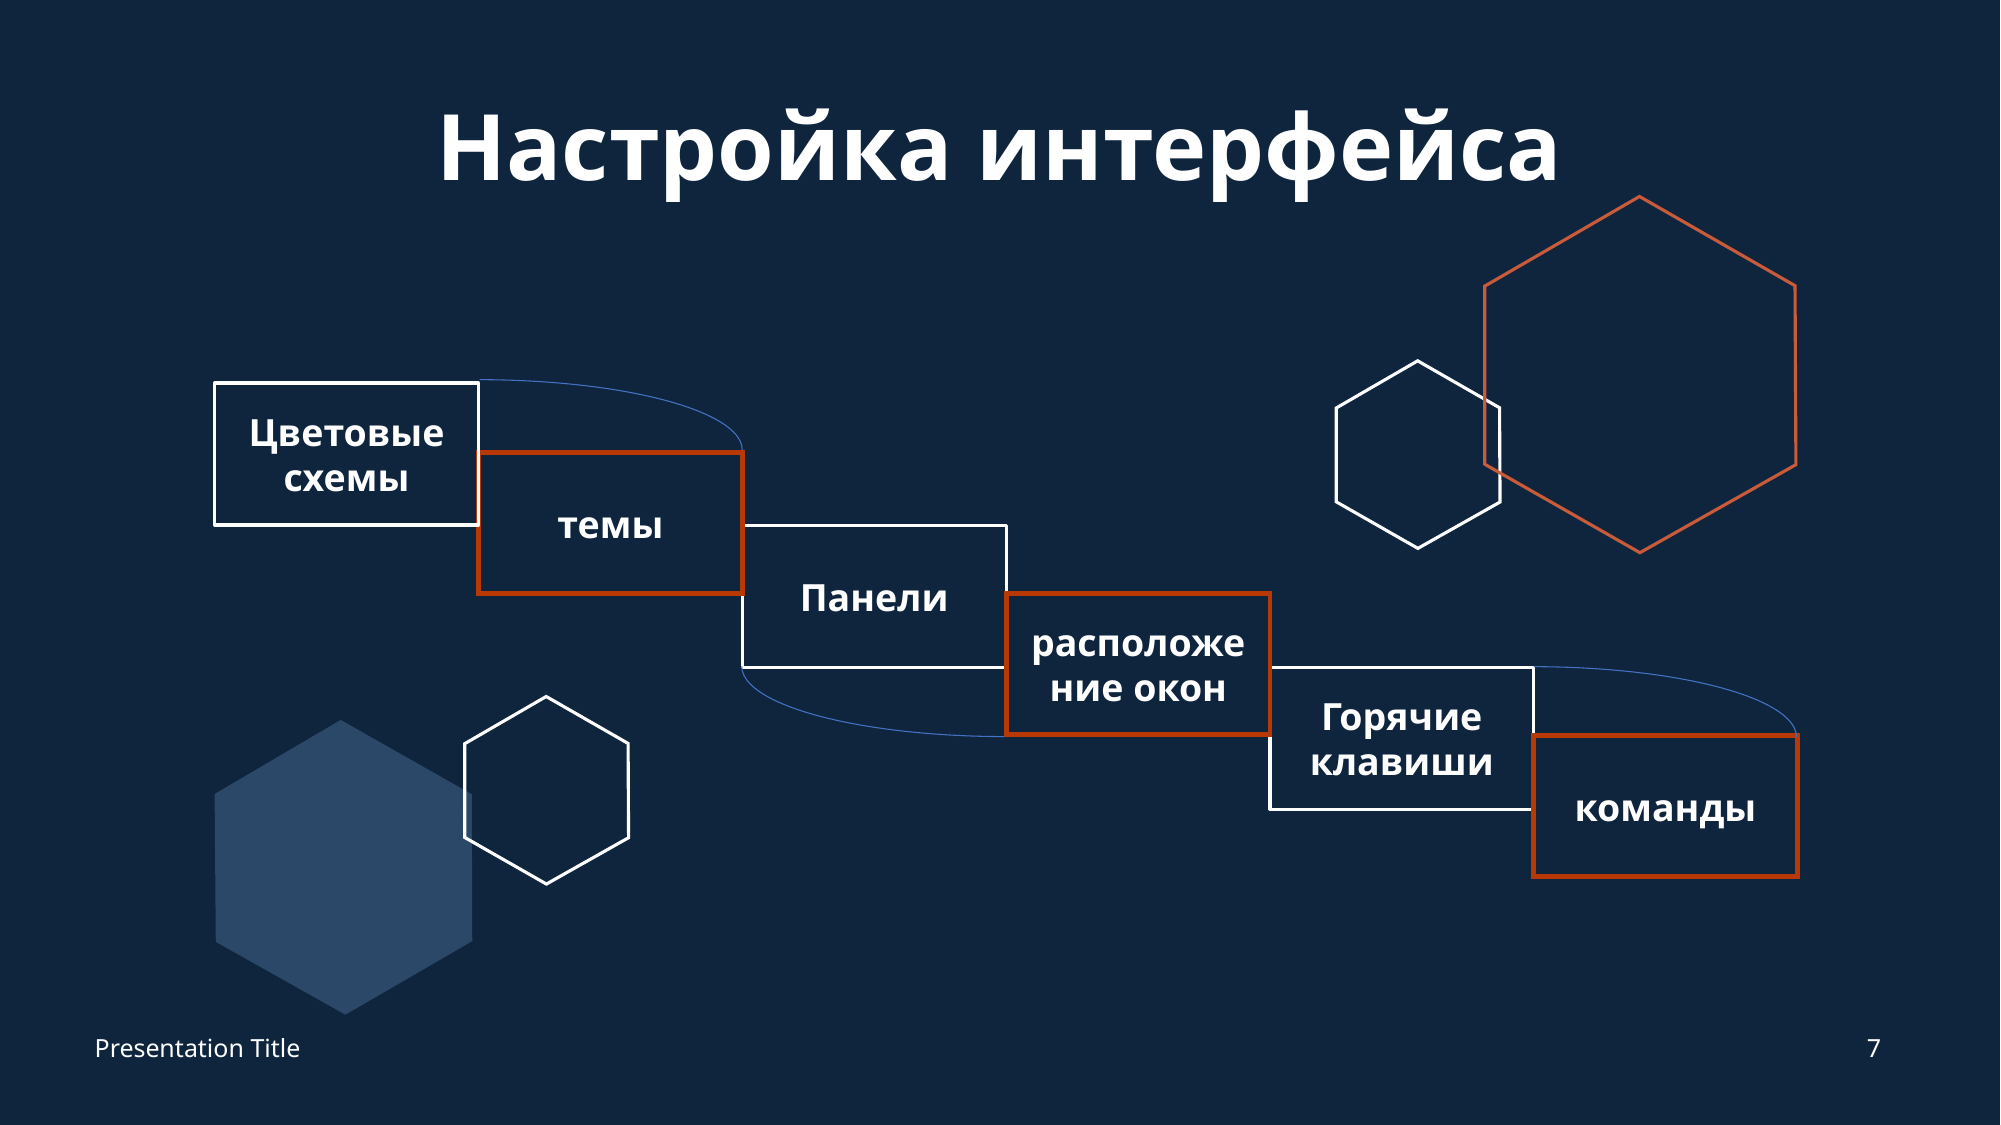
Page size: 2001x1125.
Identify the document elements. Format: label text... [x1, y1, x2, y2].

text_box [1484, 196, 1796, 553]
text_box [1532, 666, 1798, 737]
text_box [1532, 737, 1798, 877]
text_box [1005, 592, 1271, 735]
list Панели [741, 524, 1008, 666]
text_box 7 [1836, 1019, 1912, 1080]
text_box [741, 666, 1006, 738]
text_box [478, 379, 743, 450]
list Горячие клавиши [1268, 666, 1533, 811]
picture [214, 719, 473, 1015]
list Цветовые схемы [213, 381, 480, 527]
text_box [1336, 360, 1501, 549]
footer Presentation Title [79, 1020, 755, 1080]
title Настройка интерфейса [137, 59, 1863, 242]
text_box [477, 451, 743, 594]
text_box [473, 696, 629, 885]
